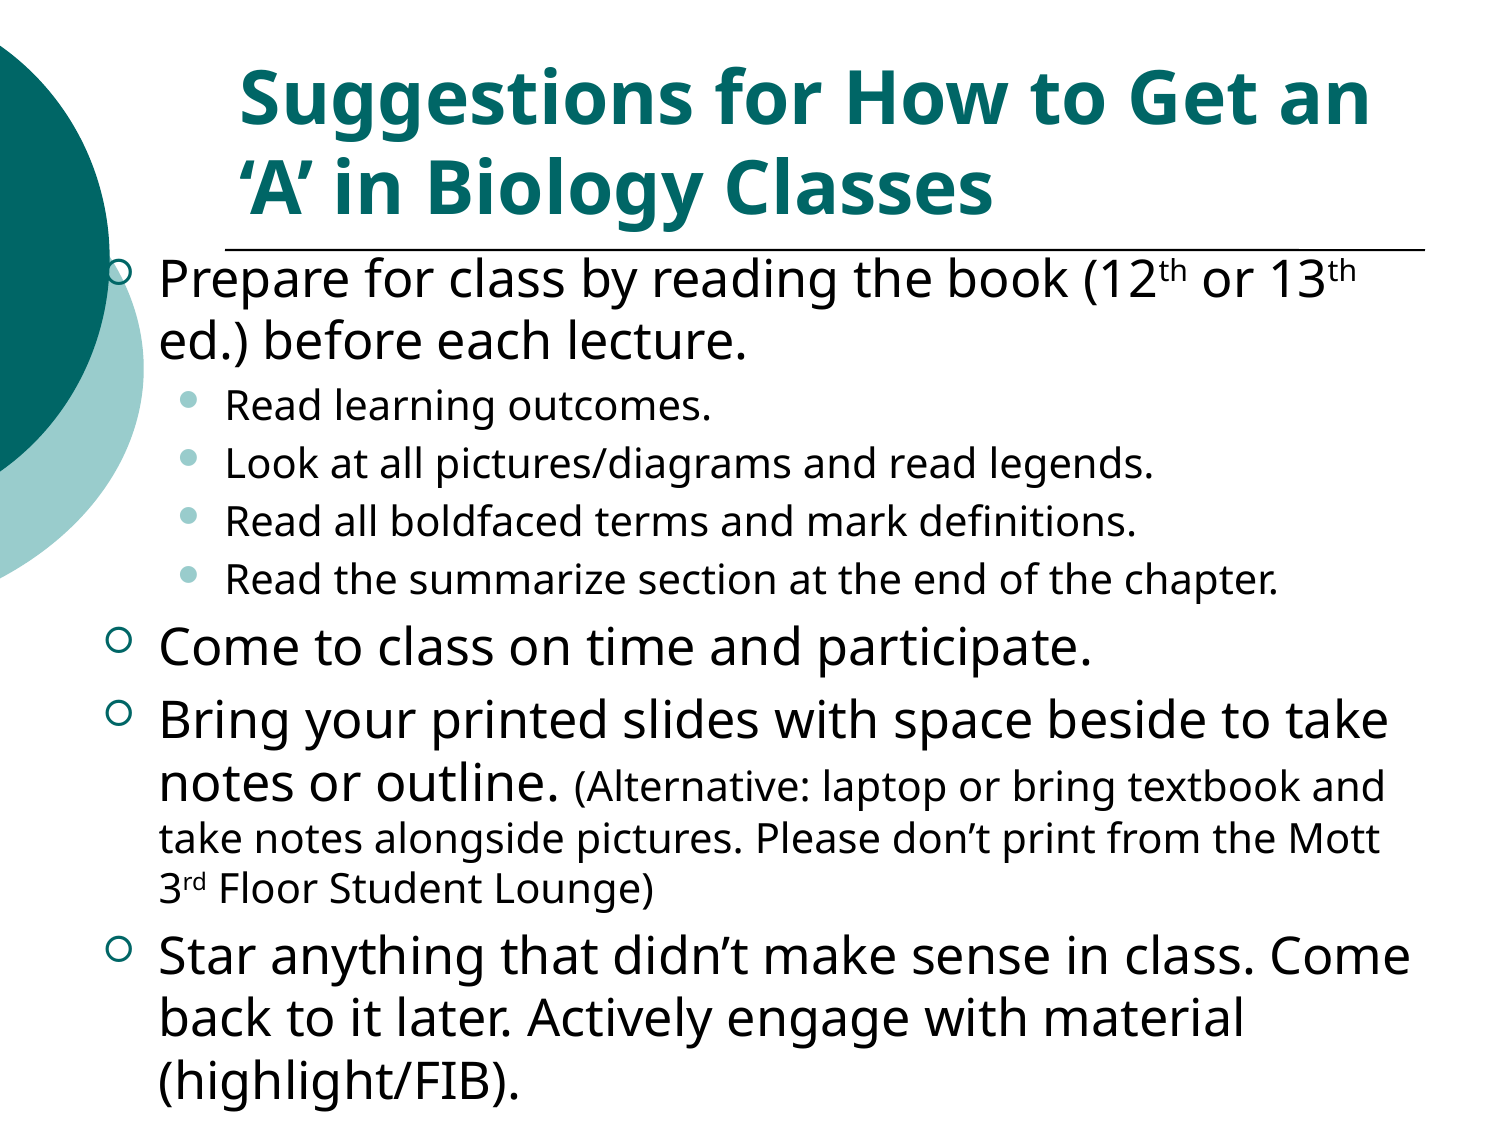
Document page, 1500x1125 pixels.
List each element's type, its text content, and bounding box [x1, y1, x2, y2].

title Suggestions for How to Get an ‘A’ in Biology Classes [224, 49, 1425, 237]
list Prepare for class by reading the book (12th or 13th ed.) before each lecture. Read learning outcomes. Look at all pictures/diagrams and read legends. Read all boldfaced terms and mark definitions. Read the summarize section at the end of the chapter. Come to class on time and participate. Bring your printed slides with space beside to take notes or outline. (Alternative: laptop or bring textbook and take notes alongside pictures. Please don’t print from the Mott 3rd Floor Student Lounge) Star anything that didn’t make sense in class. Come back to it later. Actively engage with material (highlight/FIB). [87, 237, 1451, 913]
